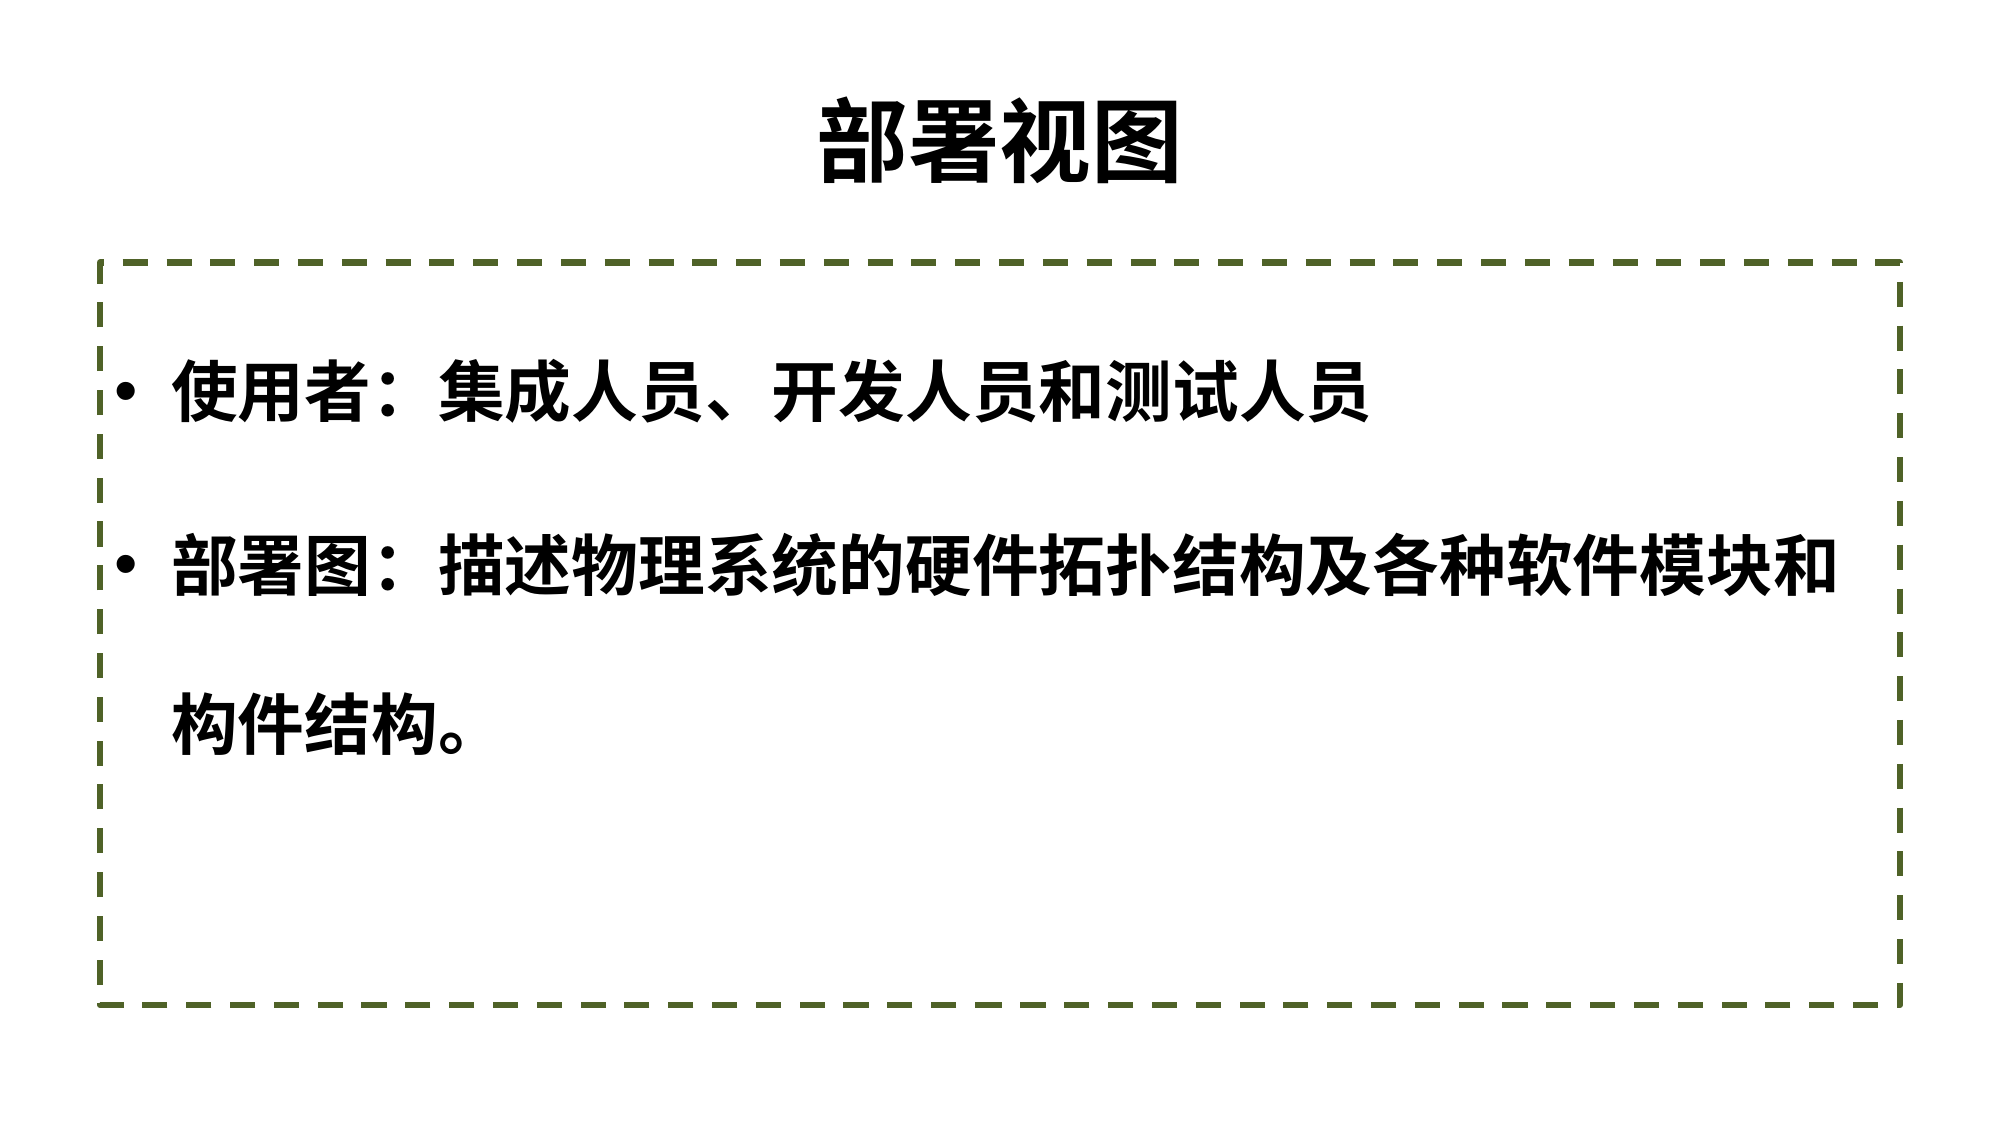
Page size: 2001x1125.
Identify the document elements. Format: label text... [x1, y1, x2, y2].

list 使用者：集成人员、开发人员和测试人员 部署图：描述物理系统的硬件拓扑结构及各种软件模块和构件结构。 [99, 262, 1900, 1005]
title 部署视图 [99, 45, 1900, 233]
